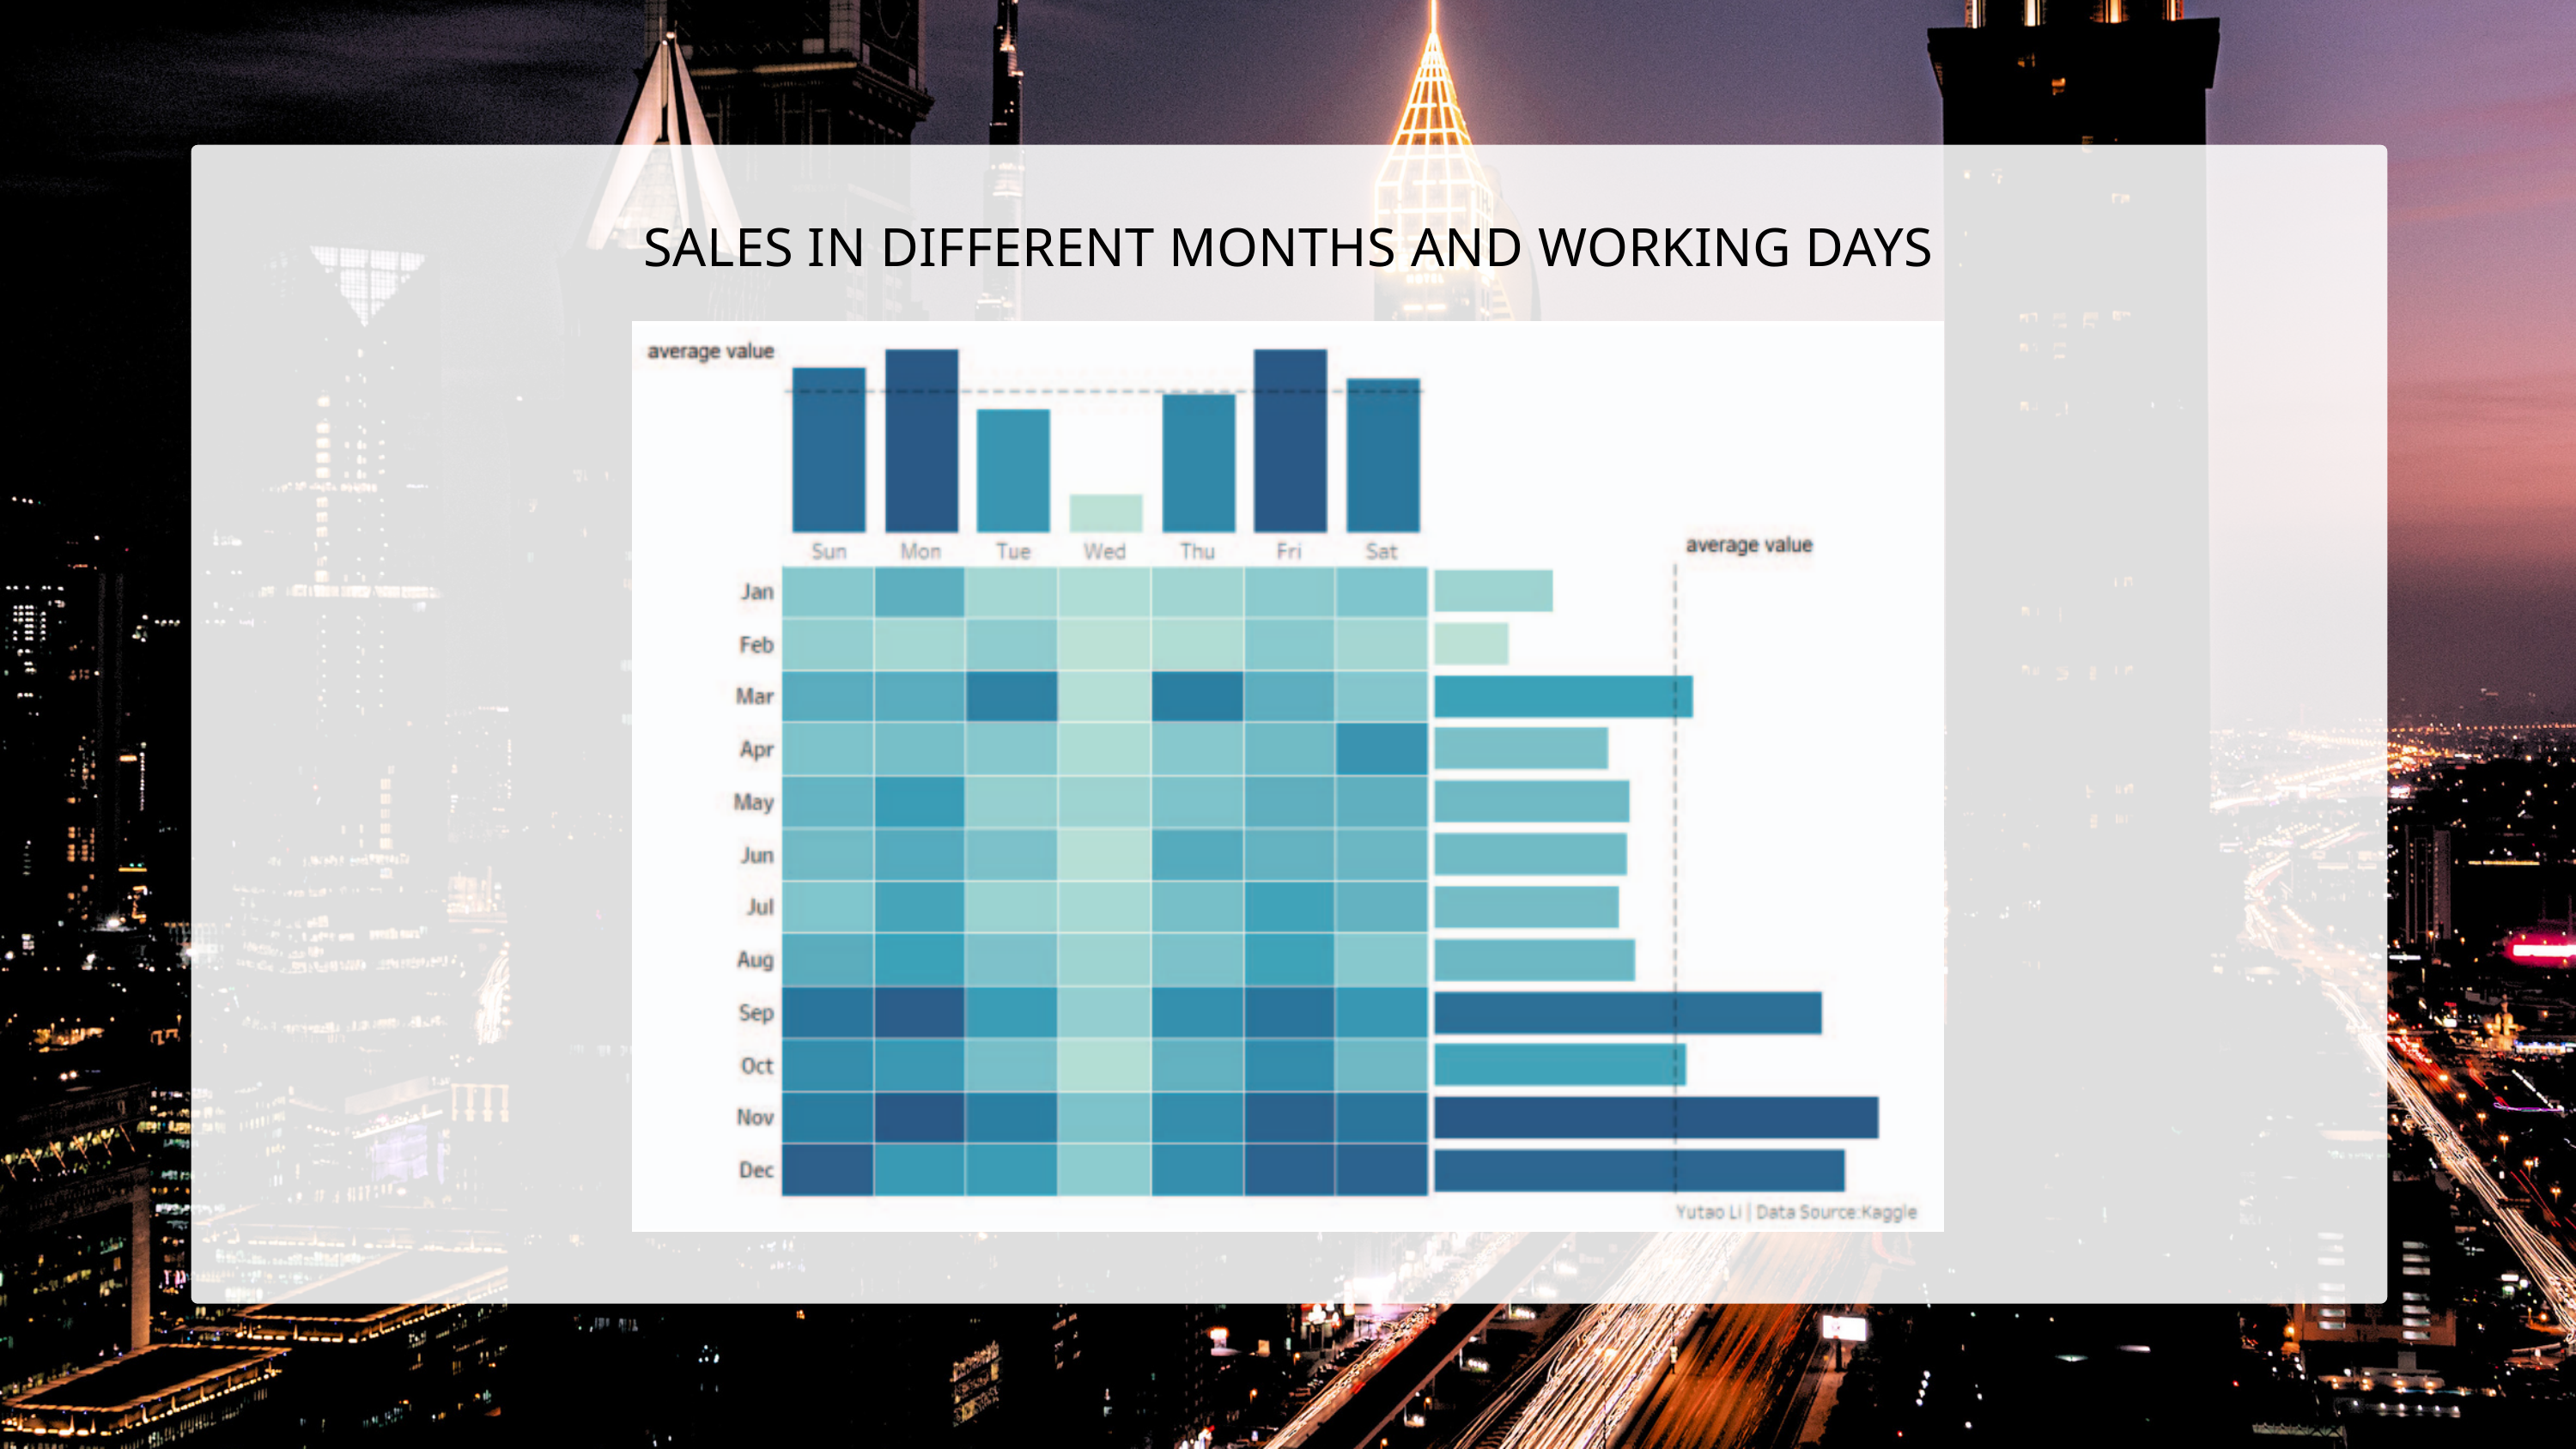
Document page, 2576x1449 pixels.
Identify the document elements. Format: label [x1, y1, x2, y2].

text_box [0, 0, 2576, 1449]
text_box [191, 144, 2388, 1304]
